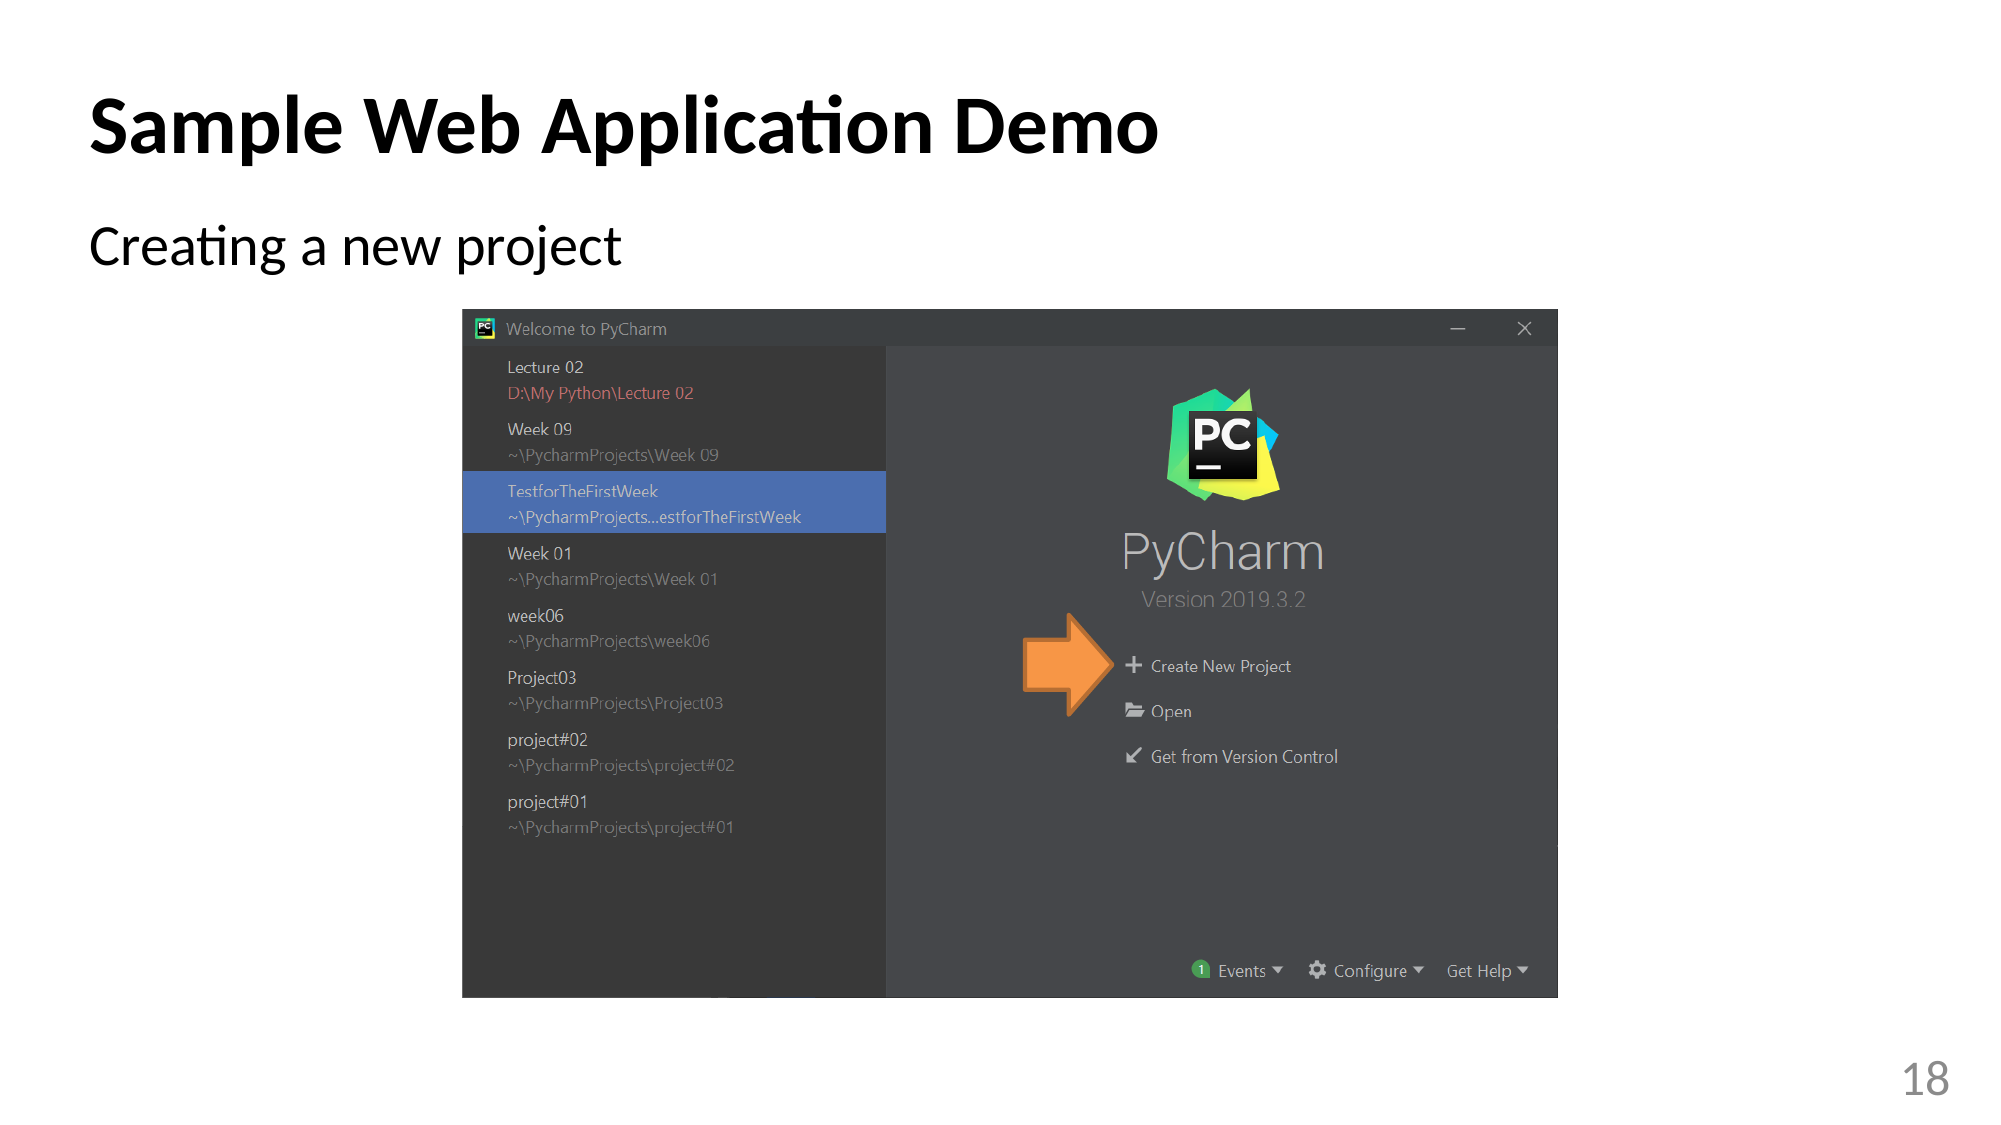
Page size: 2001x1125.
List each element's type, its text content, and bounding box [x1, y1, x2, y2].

text_box Creating a new project [75, 200, 1900, 285]
picture [462, 309, 1558, 998]
slide_number 18 [1875, 1043, 1975, 1107]
text_box Sample Web Application Demo [74, 62, 1875, 178]
